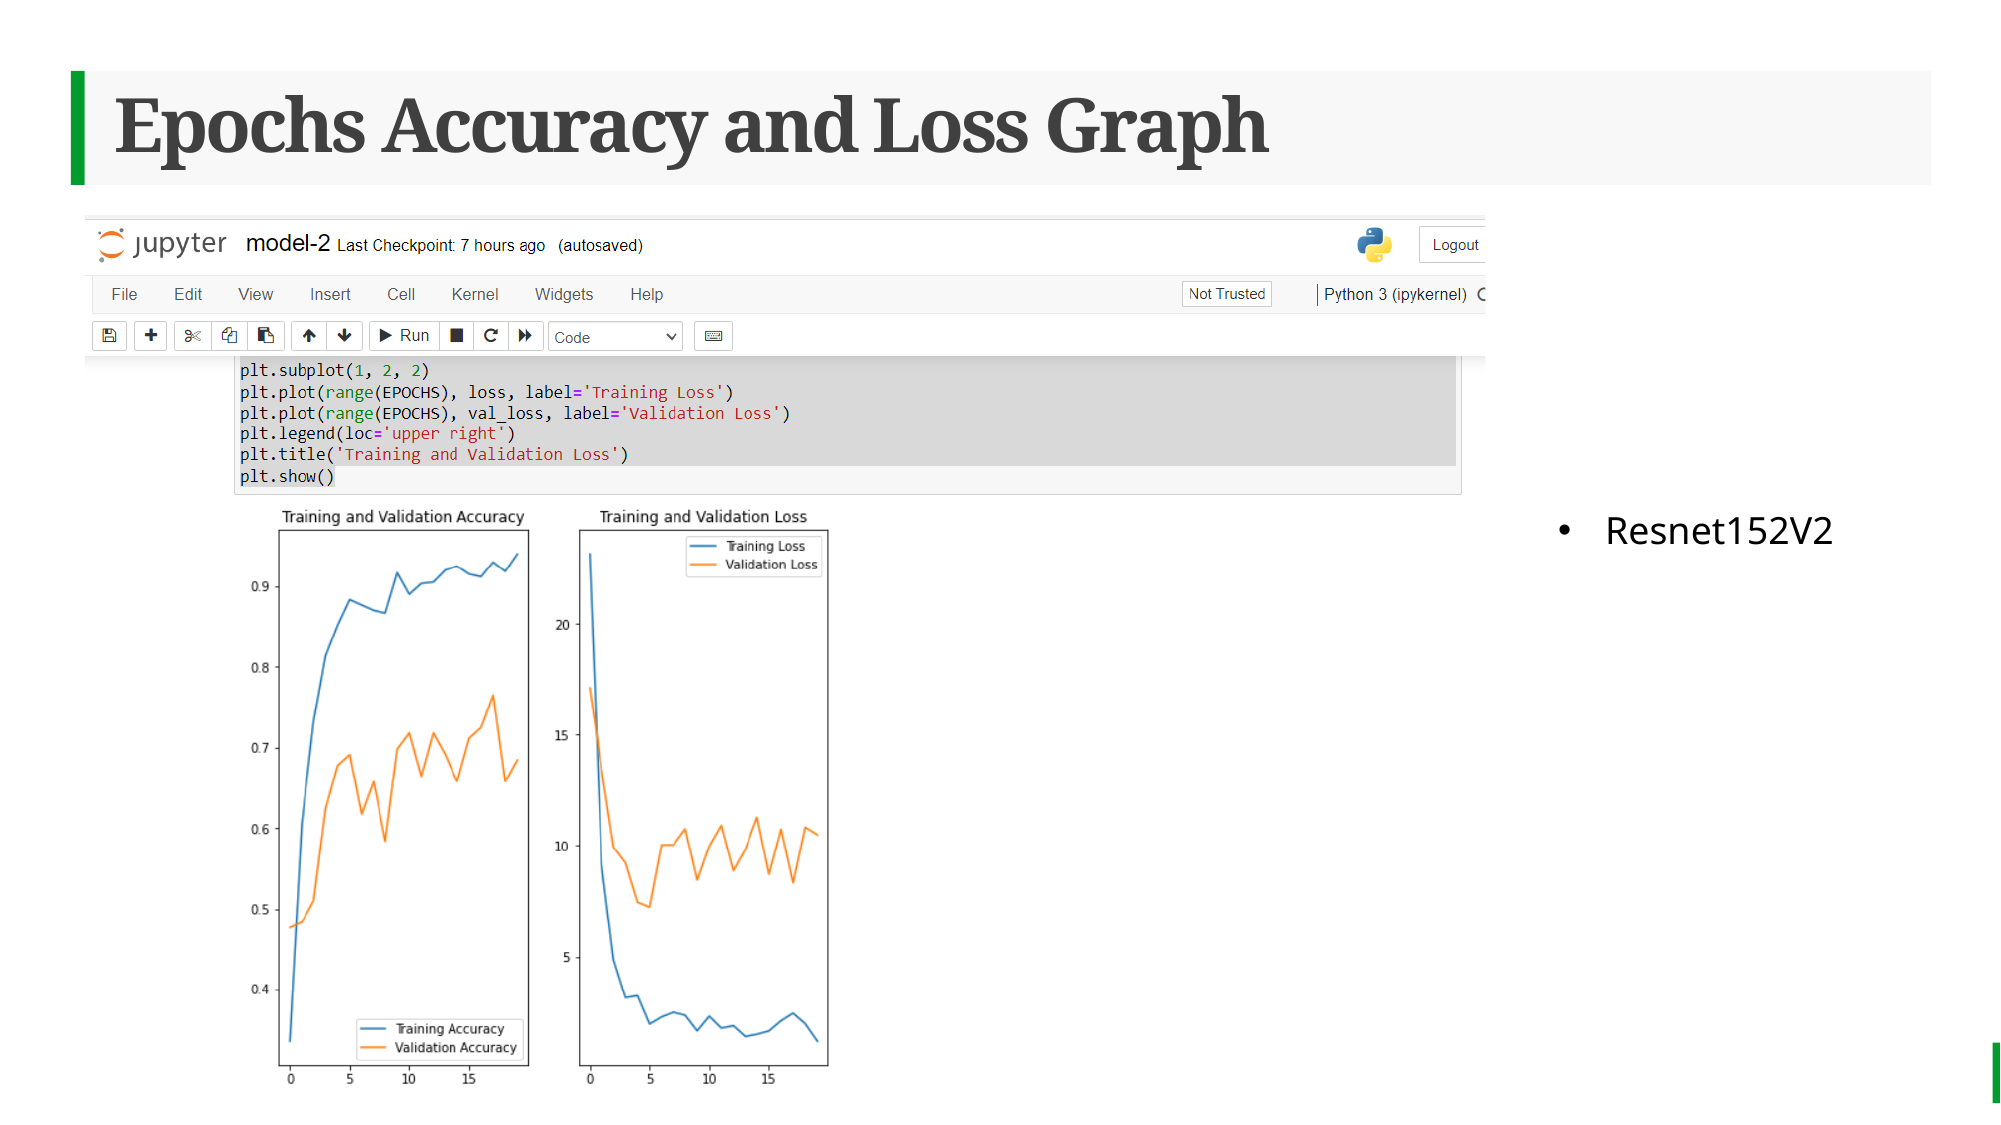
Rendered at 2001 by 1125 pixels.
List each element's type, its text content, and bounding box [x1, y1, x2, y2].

title Epochs Accuracy and Loss Graph [84, 70, 1932, 185]
text_box Resnet152V2 [1543, 499, 1912, 560]
picture [84, 215, 1486, 1103]
